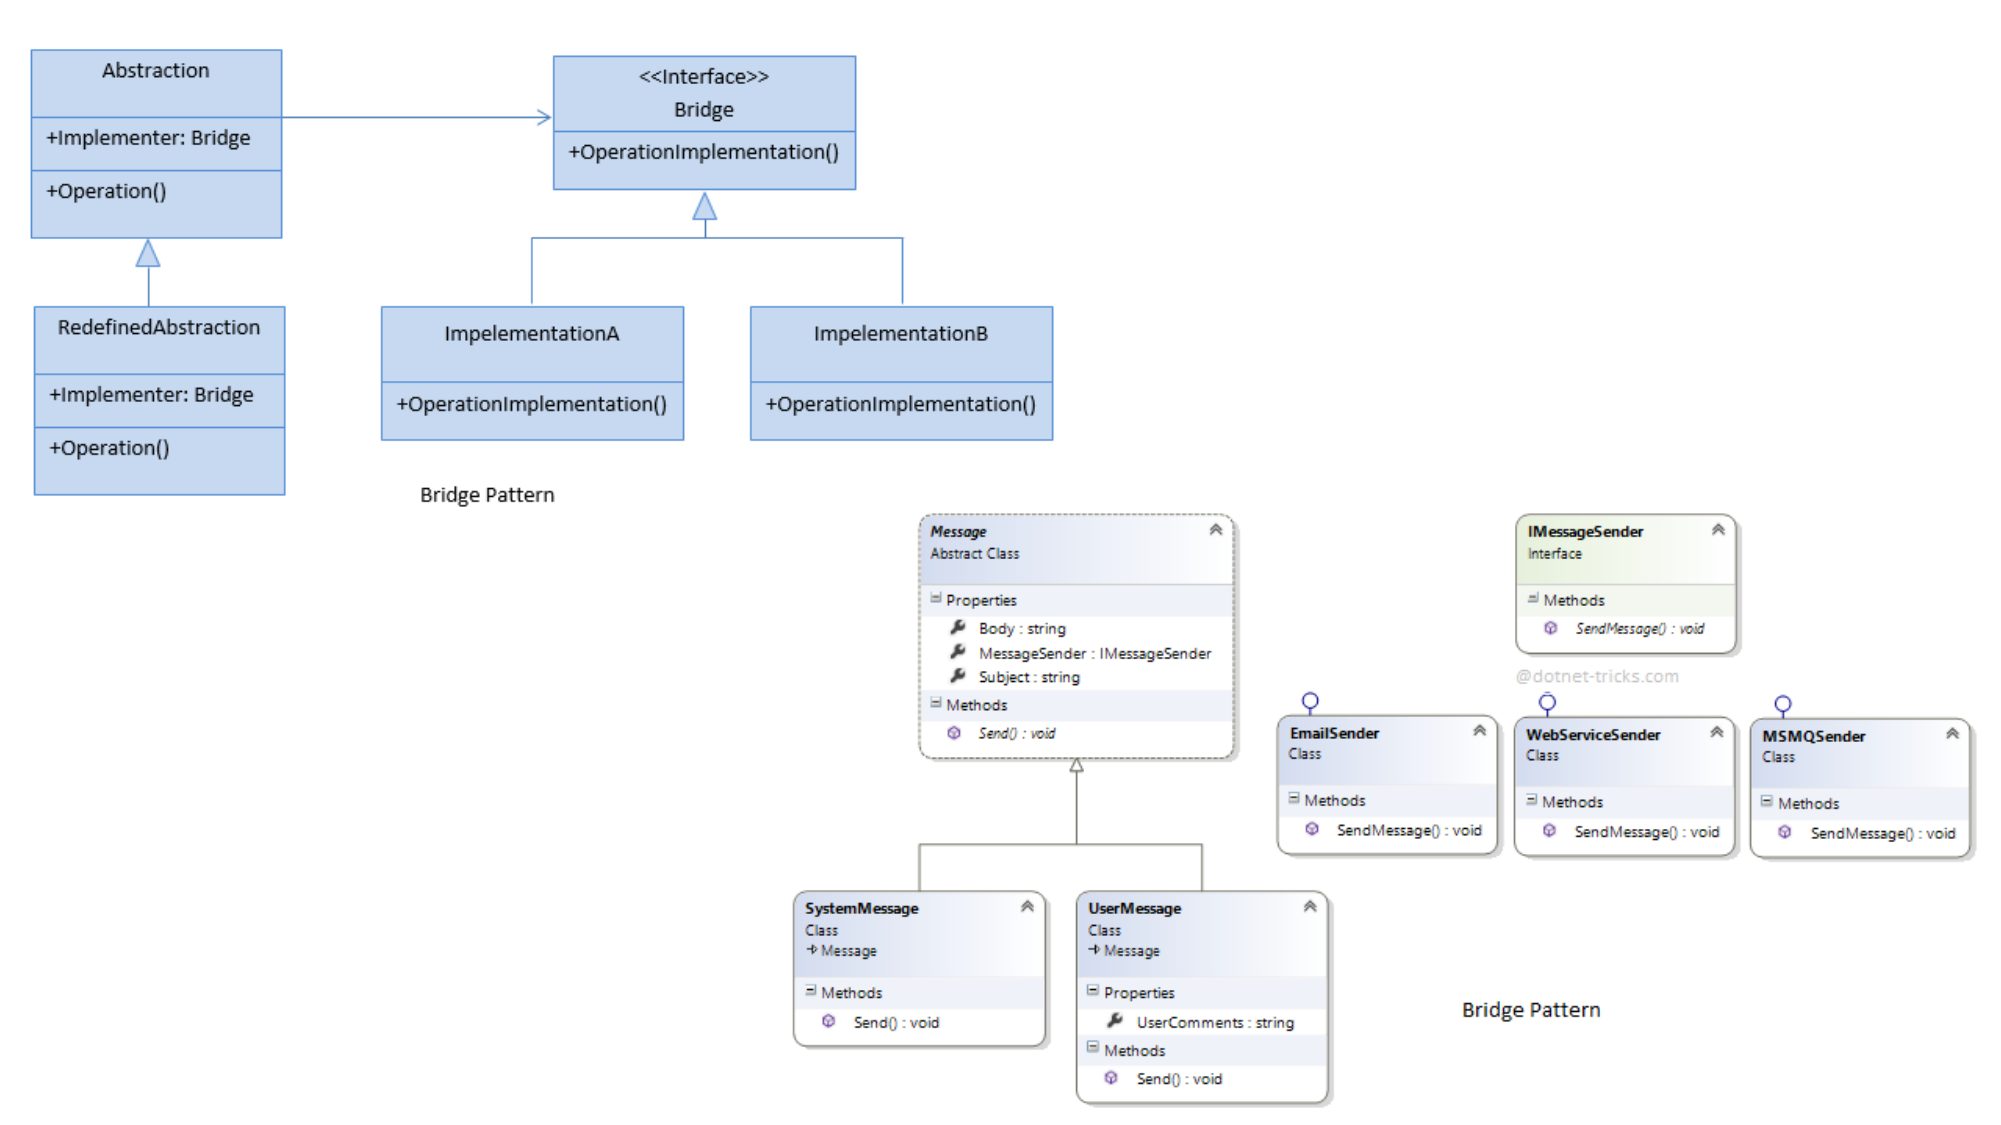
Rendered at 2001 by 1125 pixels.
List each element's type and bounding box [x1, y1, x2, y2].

list [790, 509, 1980, 1111]
picture [20, 37, 1060, 510]
